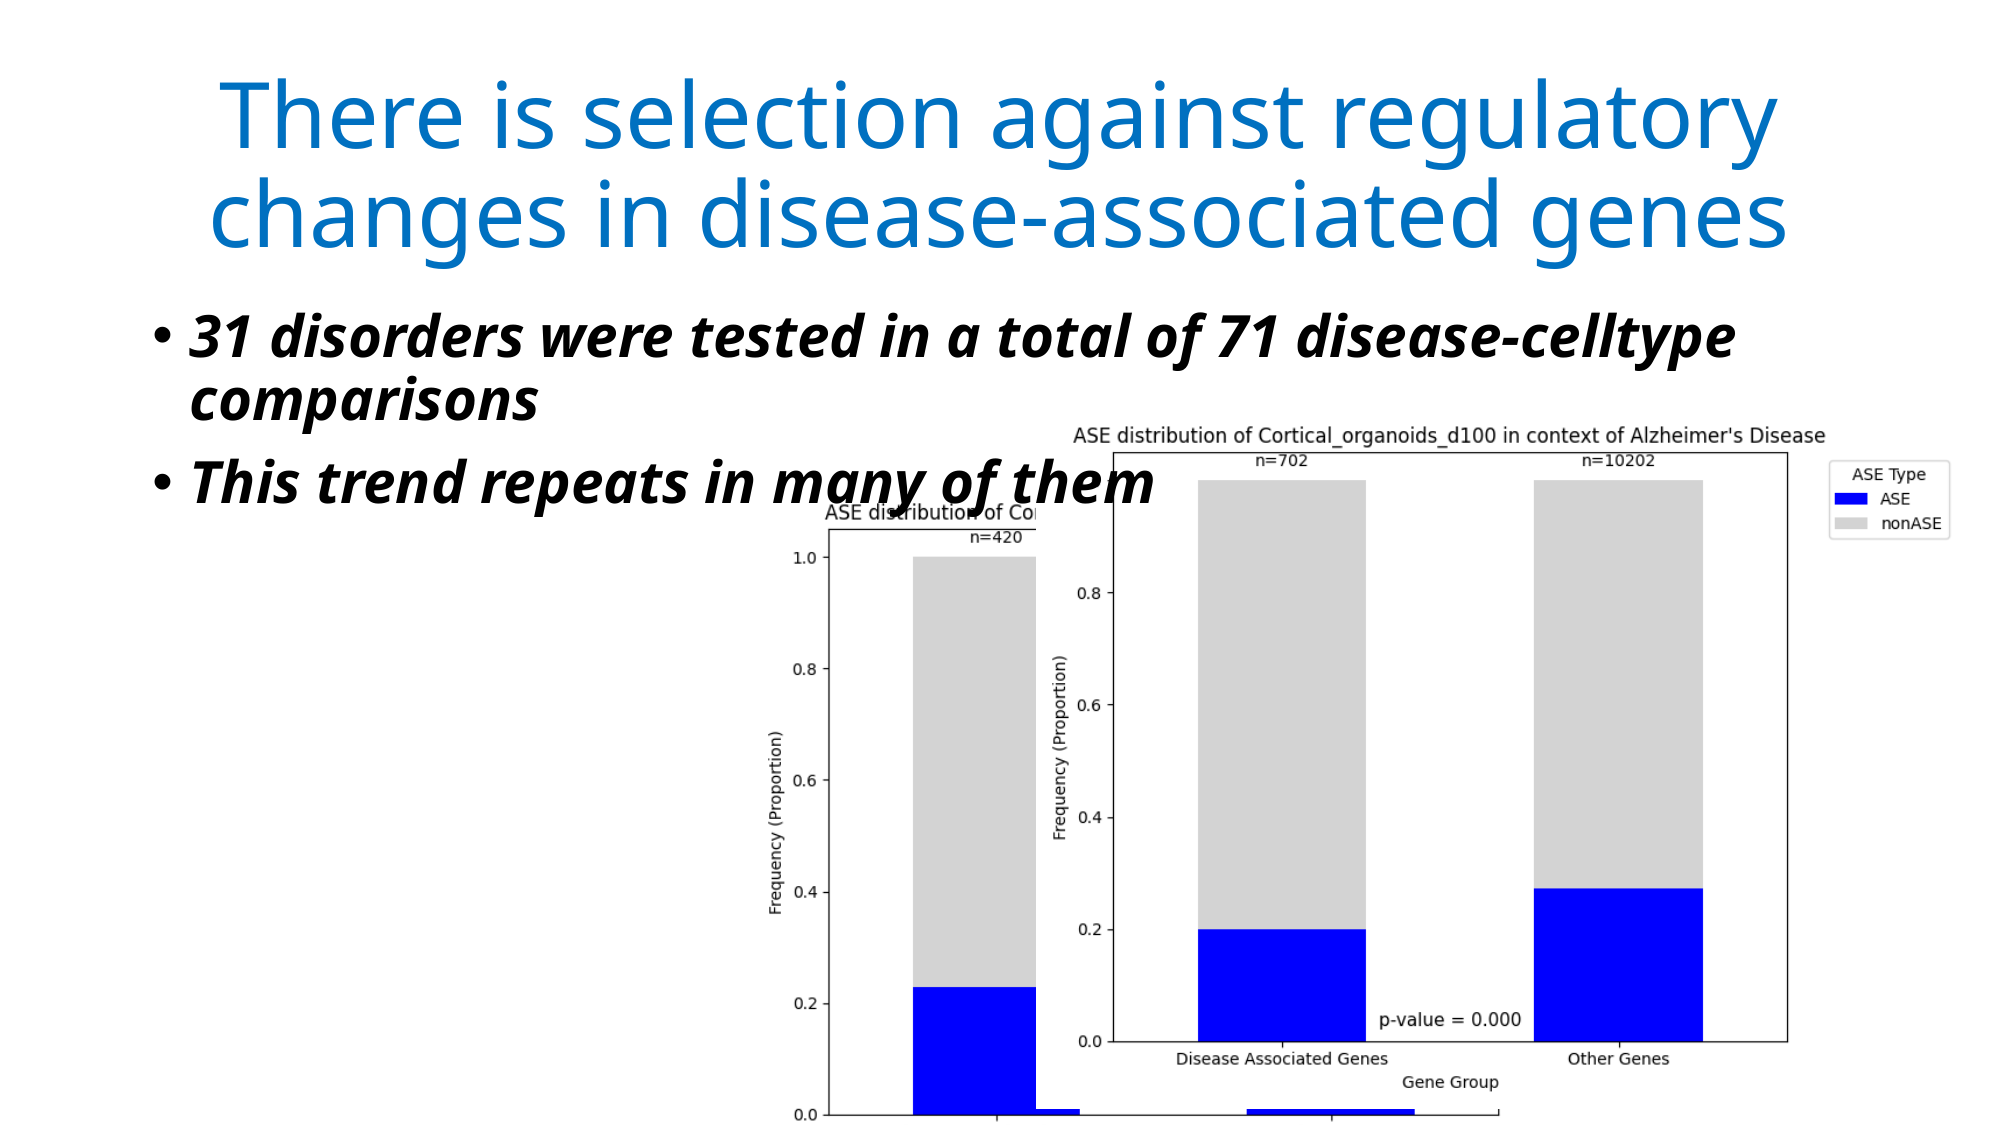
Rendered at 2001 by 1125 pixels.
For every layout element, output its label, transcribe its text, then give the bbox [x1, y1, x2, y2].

picture [751, 408, 1970, 1125]
list 31 disorders were tested in a total of 71 disease-celltype comparisons This trend repeats in many of them [137, 299, 1863, 1014]
title There is selection against regulatory changes in disease-associated genes [137, 59, 1863, 278]
